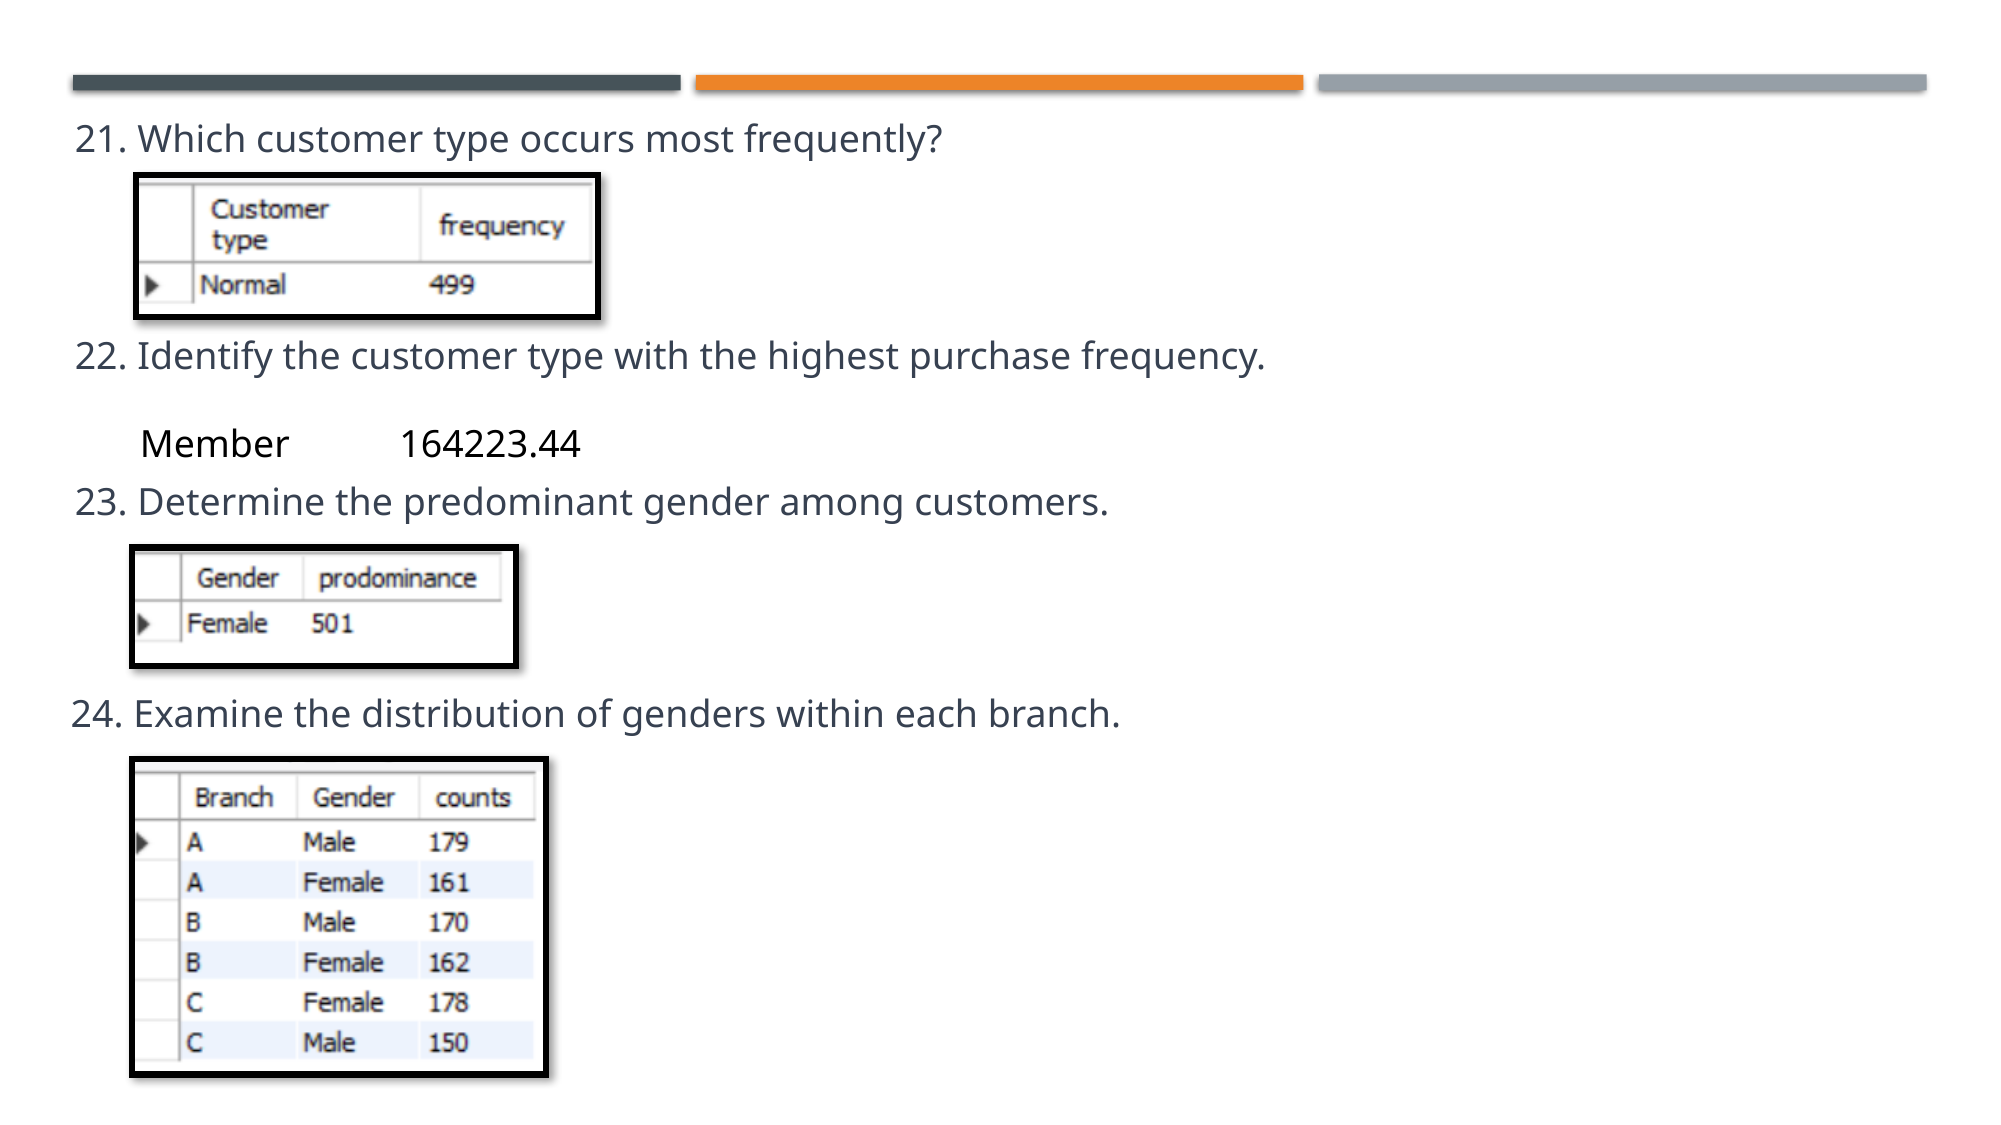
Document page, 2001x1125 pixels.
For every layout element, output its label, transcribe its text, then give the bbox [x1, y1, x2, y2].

text_box 24. Examine the distribution of genders within each branch. [55, 682, 1496, 742]
table_header Member [125, 396, 384, 470]
table_header 164223.44 [384, 396, 644, 470]
picture [134, 761, 544, 1072]
picture [134, 550, 514, 664]
text_box 21. Which customer type occurs most frequently? [59, 107, 1414, 168]
text_box 22. Identify the customer type with the highest purchase frequency. [59, 324, 1500, 385]
picture [138, 177, 596, 315]
text_box 23. Determine the predominant gender among customers. [60, 470, 1486, 531]
